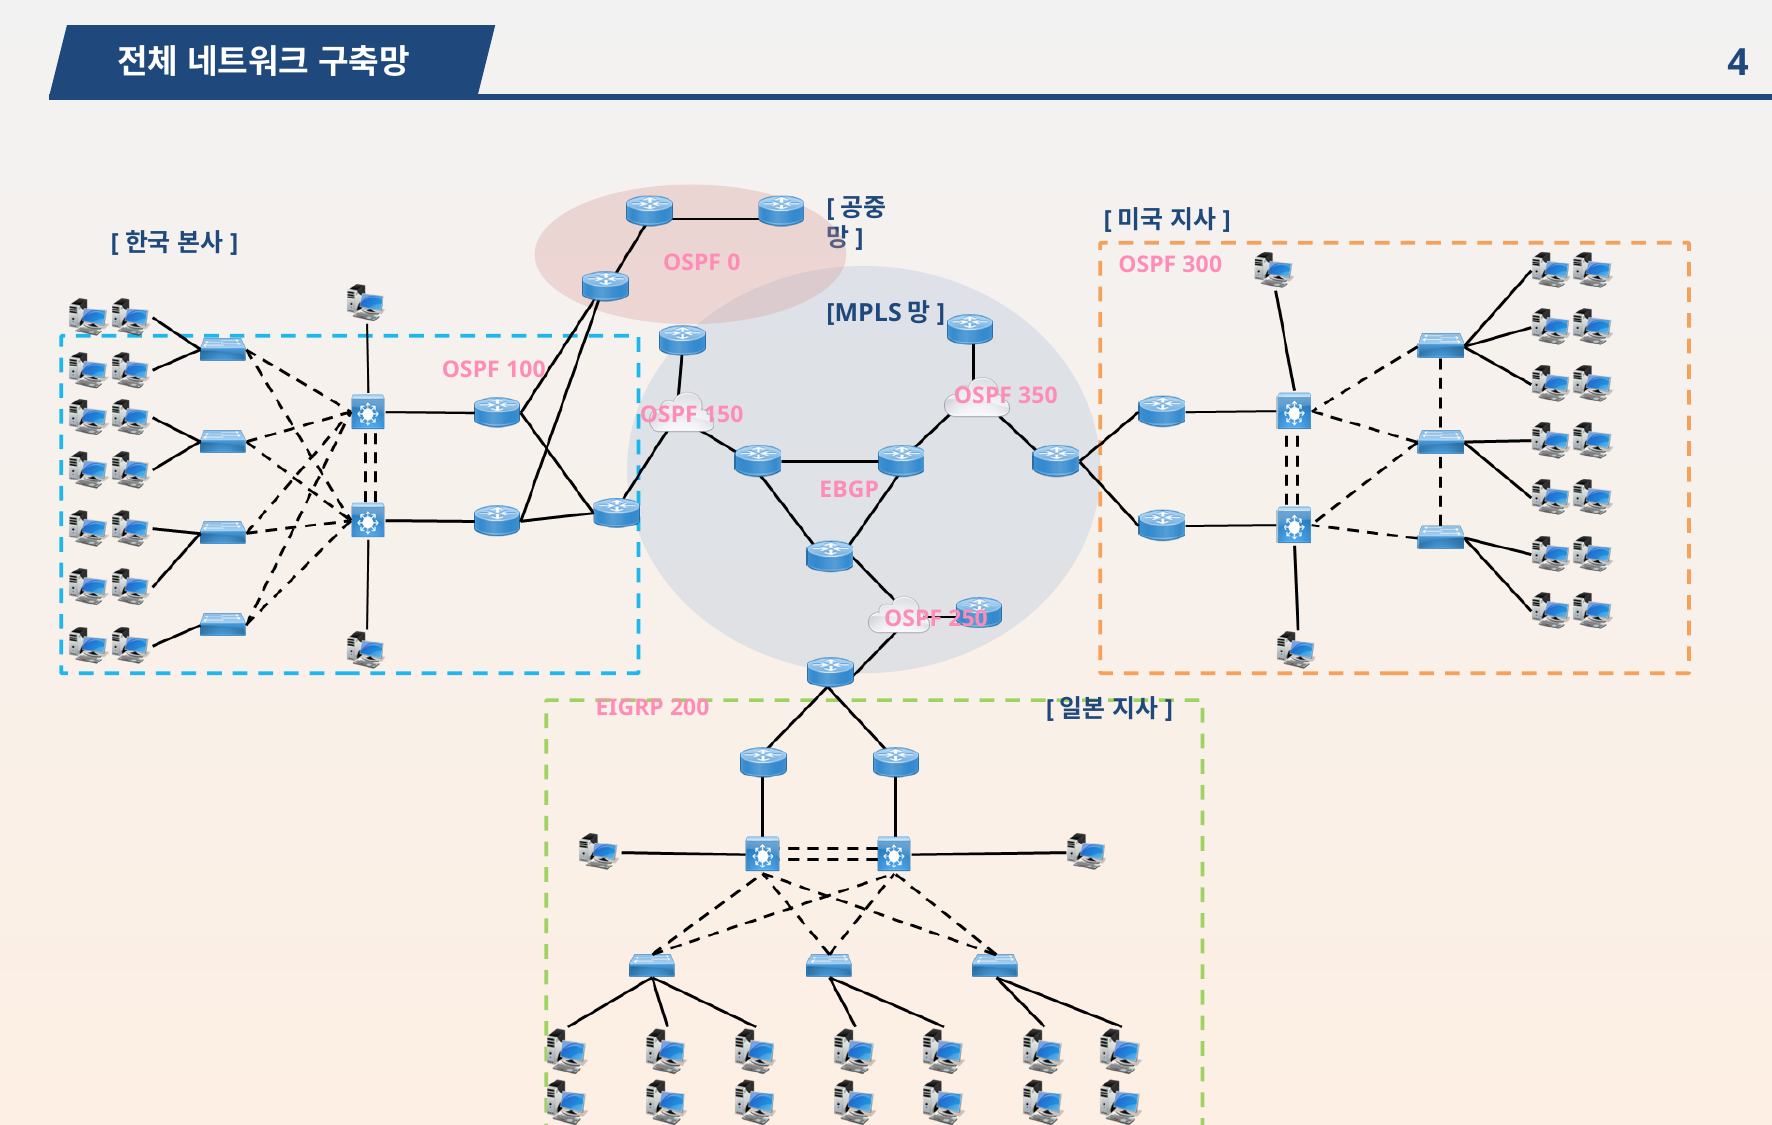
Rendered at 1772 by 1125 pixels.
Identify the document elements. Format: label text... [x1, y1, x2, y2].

text_box 전체 네트워크 구축망 [44, 17, 483, 104]
text_box 4 [1712, 30, 1772, 91]
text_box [61, 184, 1690, 1125]
text_box [483, 23, 498, 83]
